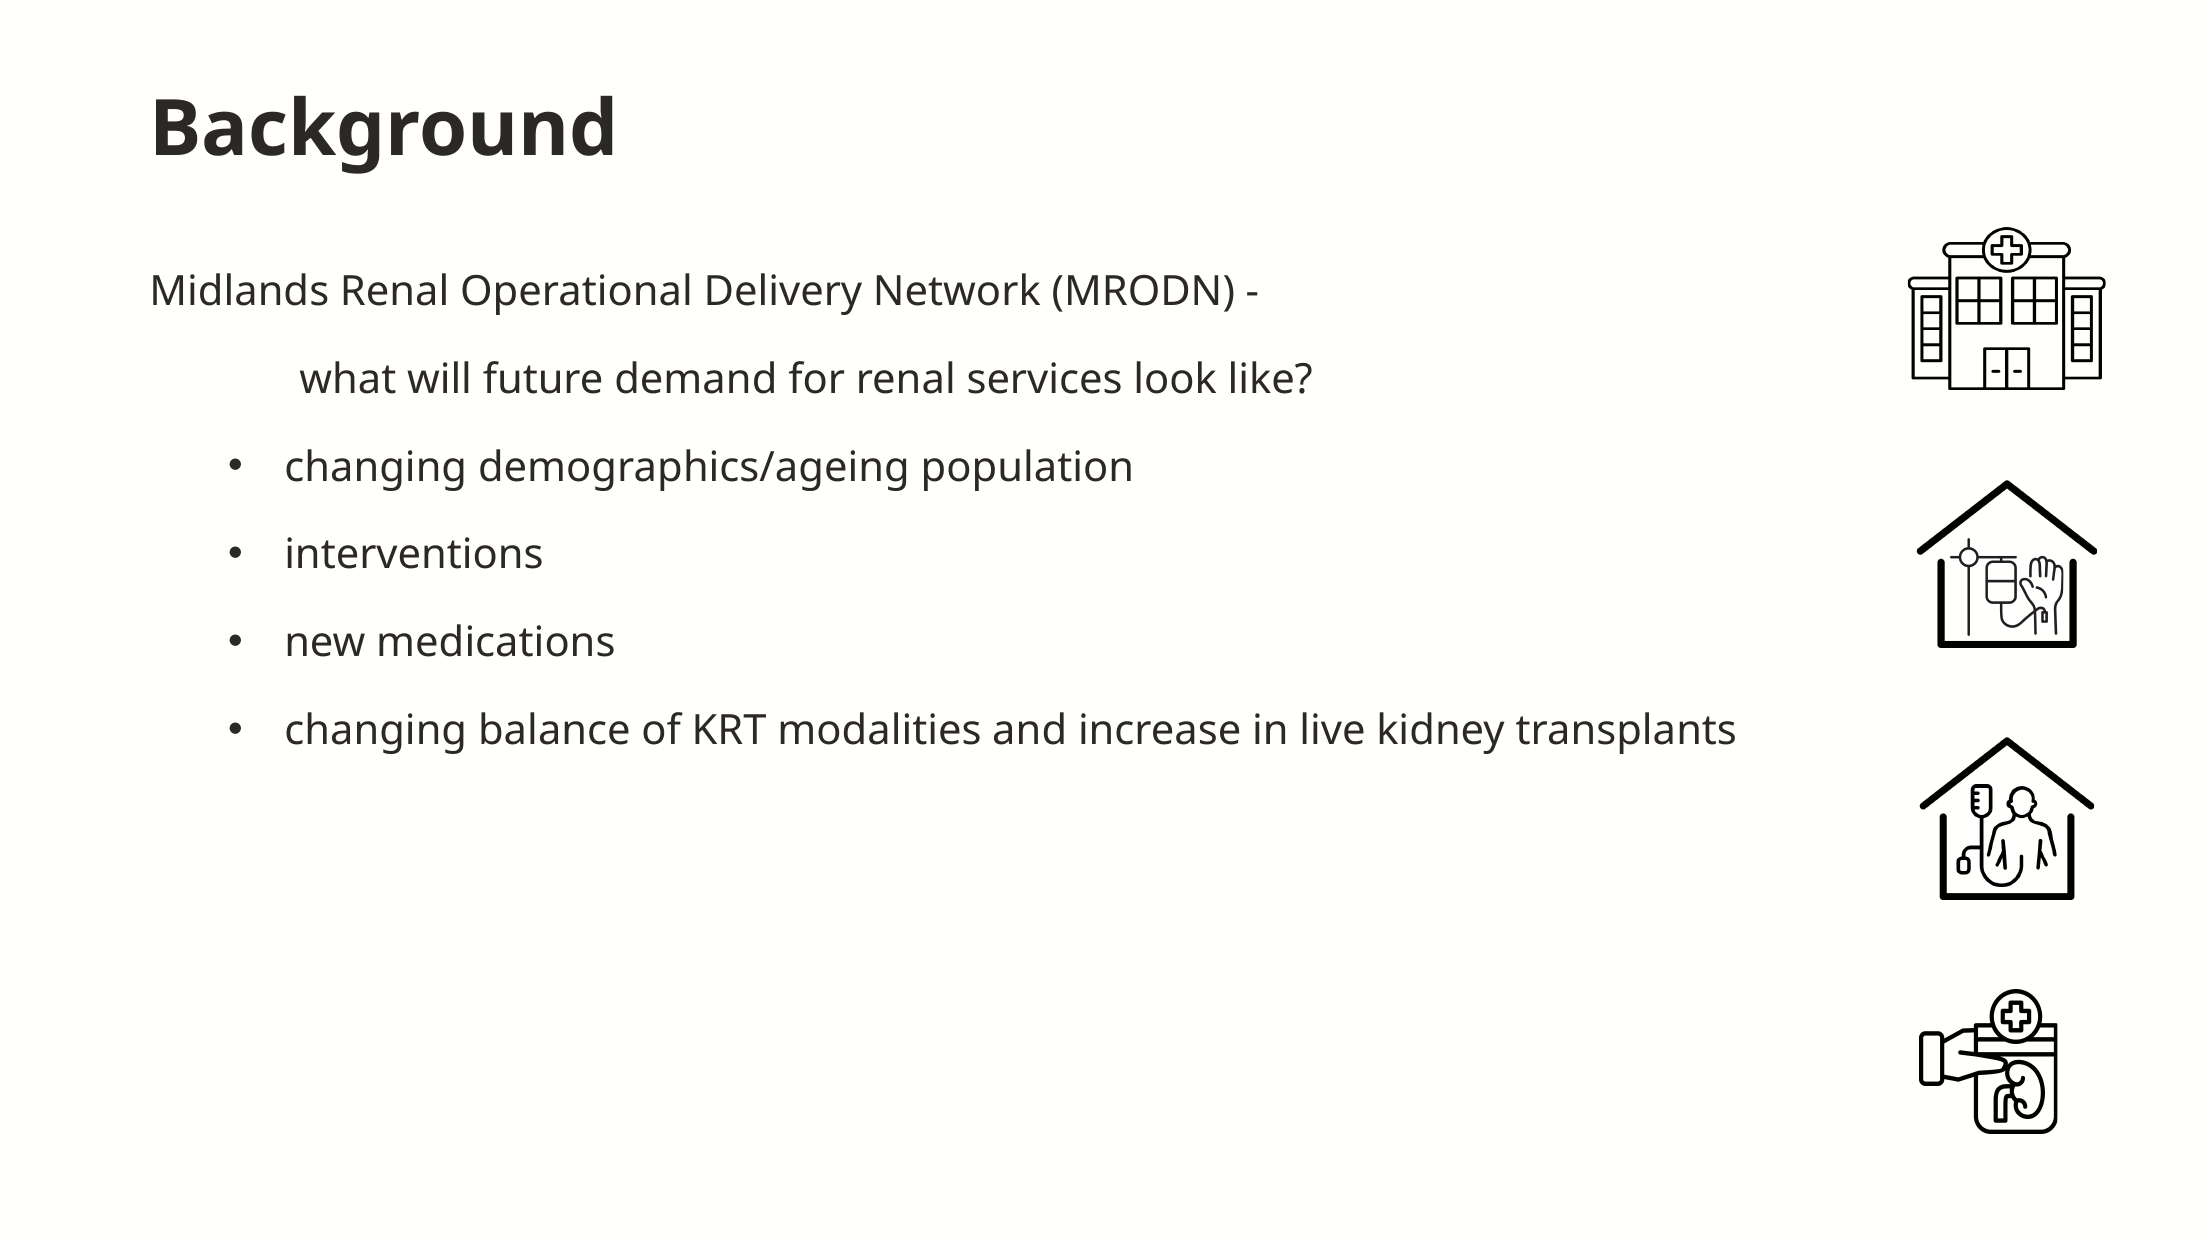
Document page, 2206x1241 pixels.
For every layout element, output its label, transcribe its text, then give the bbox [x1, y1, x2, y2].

text_box [1907, 227, 2106, 390]
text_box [1919, 737, 2095, 900]
title Background [137, 64, 2068, 184]
text_box [1918, 989, 2058, 1134]
list Midlands Renal Operational Delivery Network (MRODN) - what will future demand for renal services look like? changing demographics/ageing population interventions new medications changing balance of KRT modalities and increase in live kidney transplants [137, 242, 2068, 1151]
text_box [1916, 480, 2098, 648]
